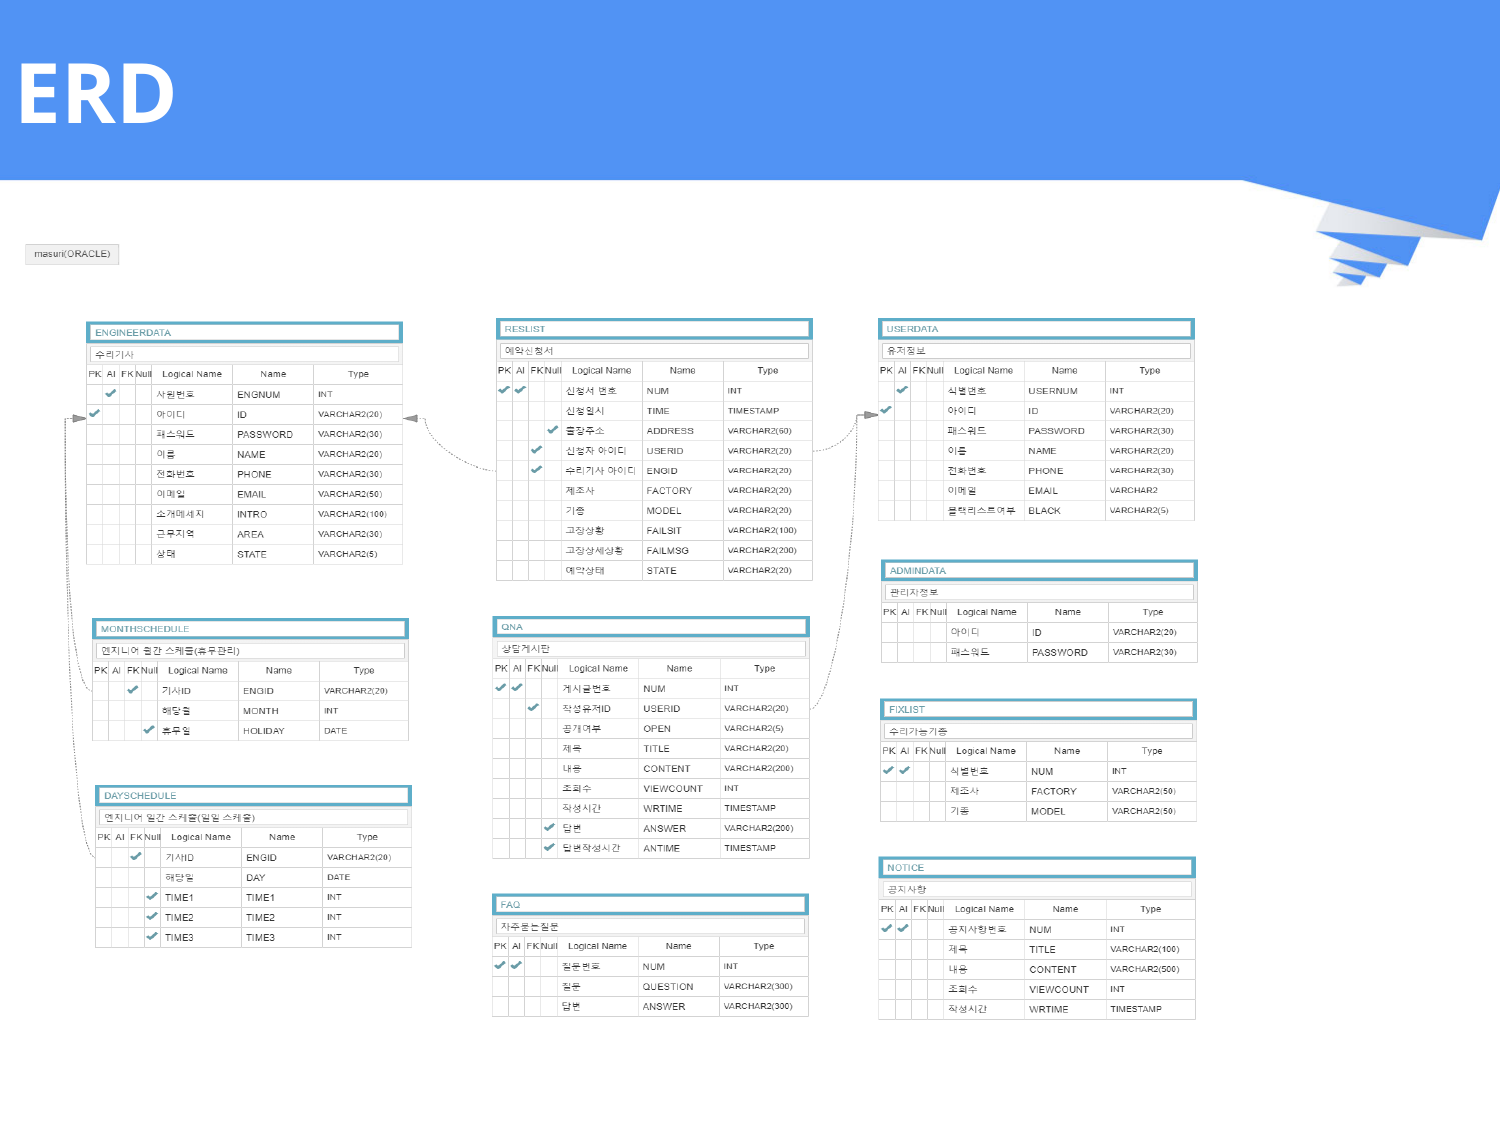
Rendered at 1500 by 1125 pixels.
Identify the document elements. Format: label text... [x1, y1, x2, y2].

title ERD [0, 2, 1500, 179]
picture [0, 179, 1500, 1125]
